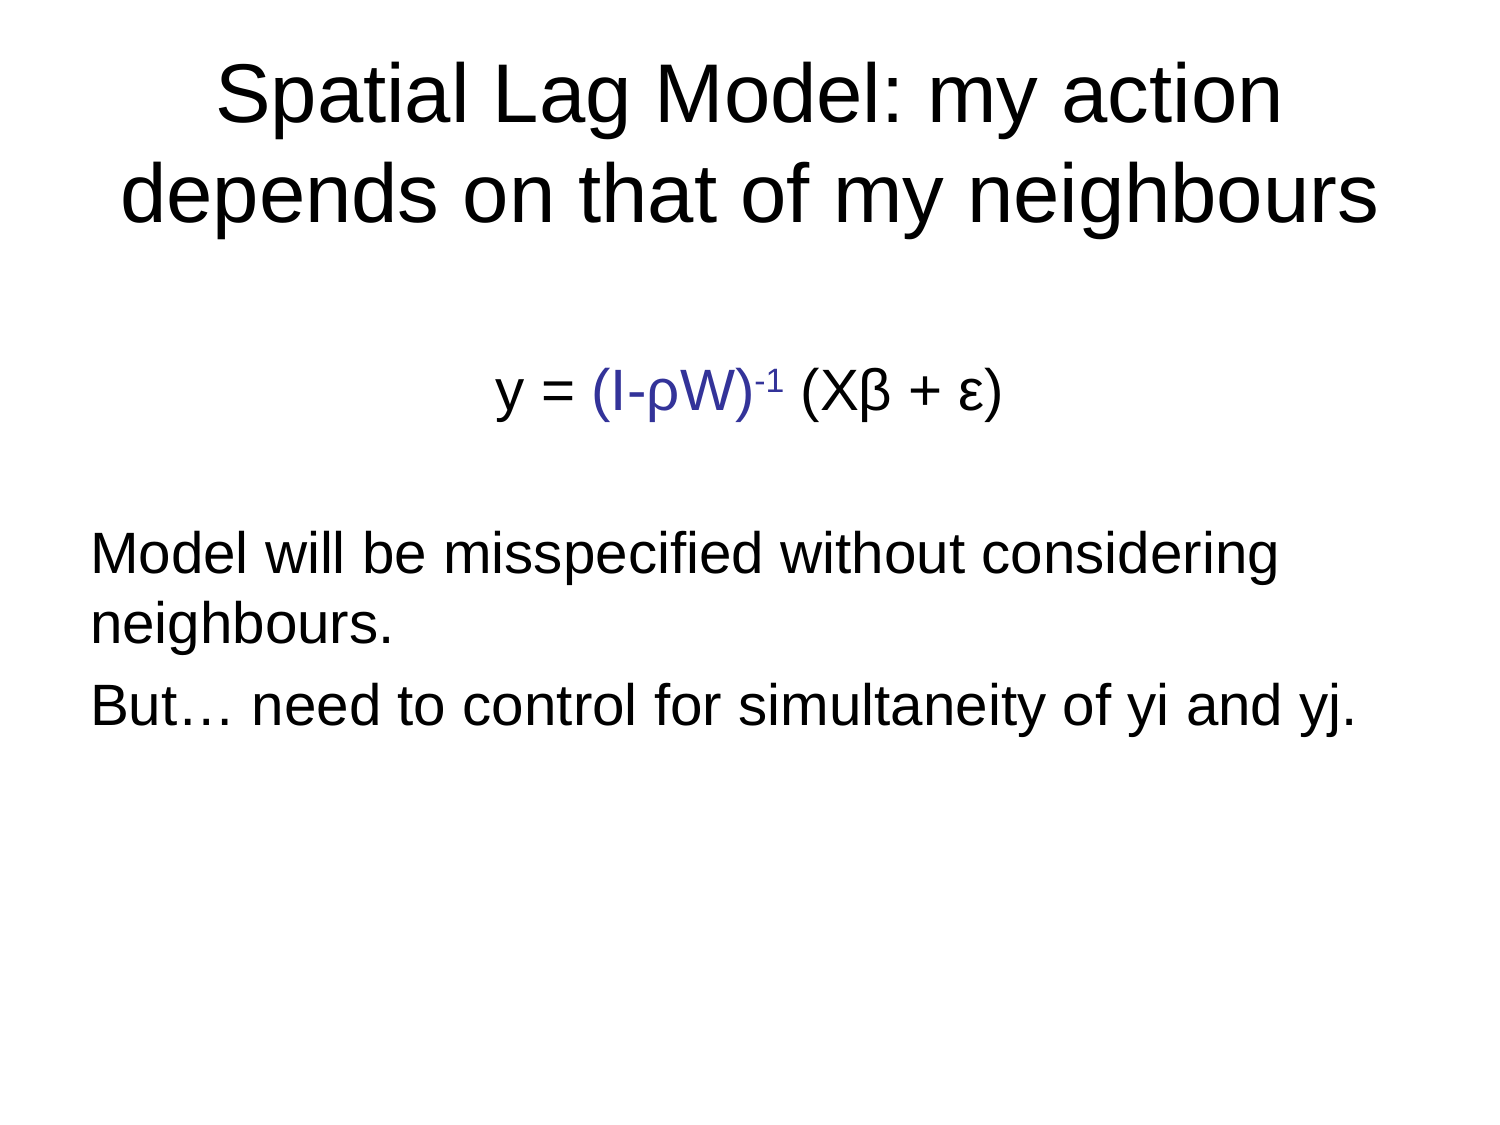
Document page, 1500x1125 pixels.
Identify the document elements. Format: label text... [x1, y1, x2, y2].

title Spatial Lag Model: my action depends on that of my neighbours [74, 44, 1426, 233]
list y = (I-ρW)-1 (Xβ + ε) Model will be misspecified without considering neighbours. But… need to control for simultaneity of yi and yj. [74, 262, 1426, 1006]
